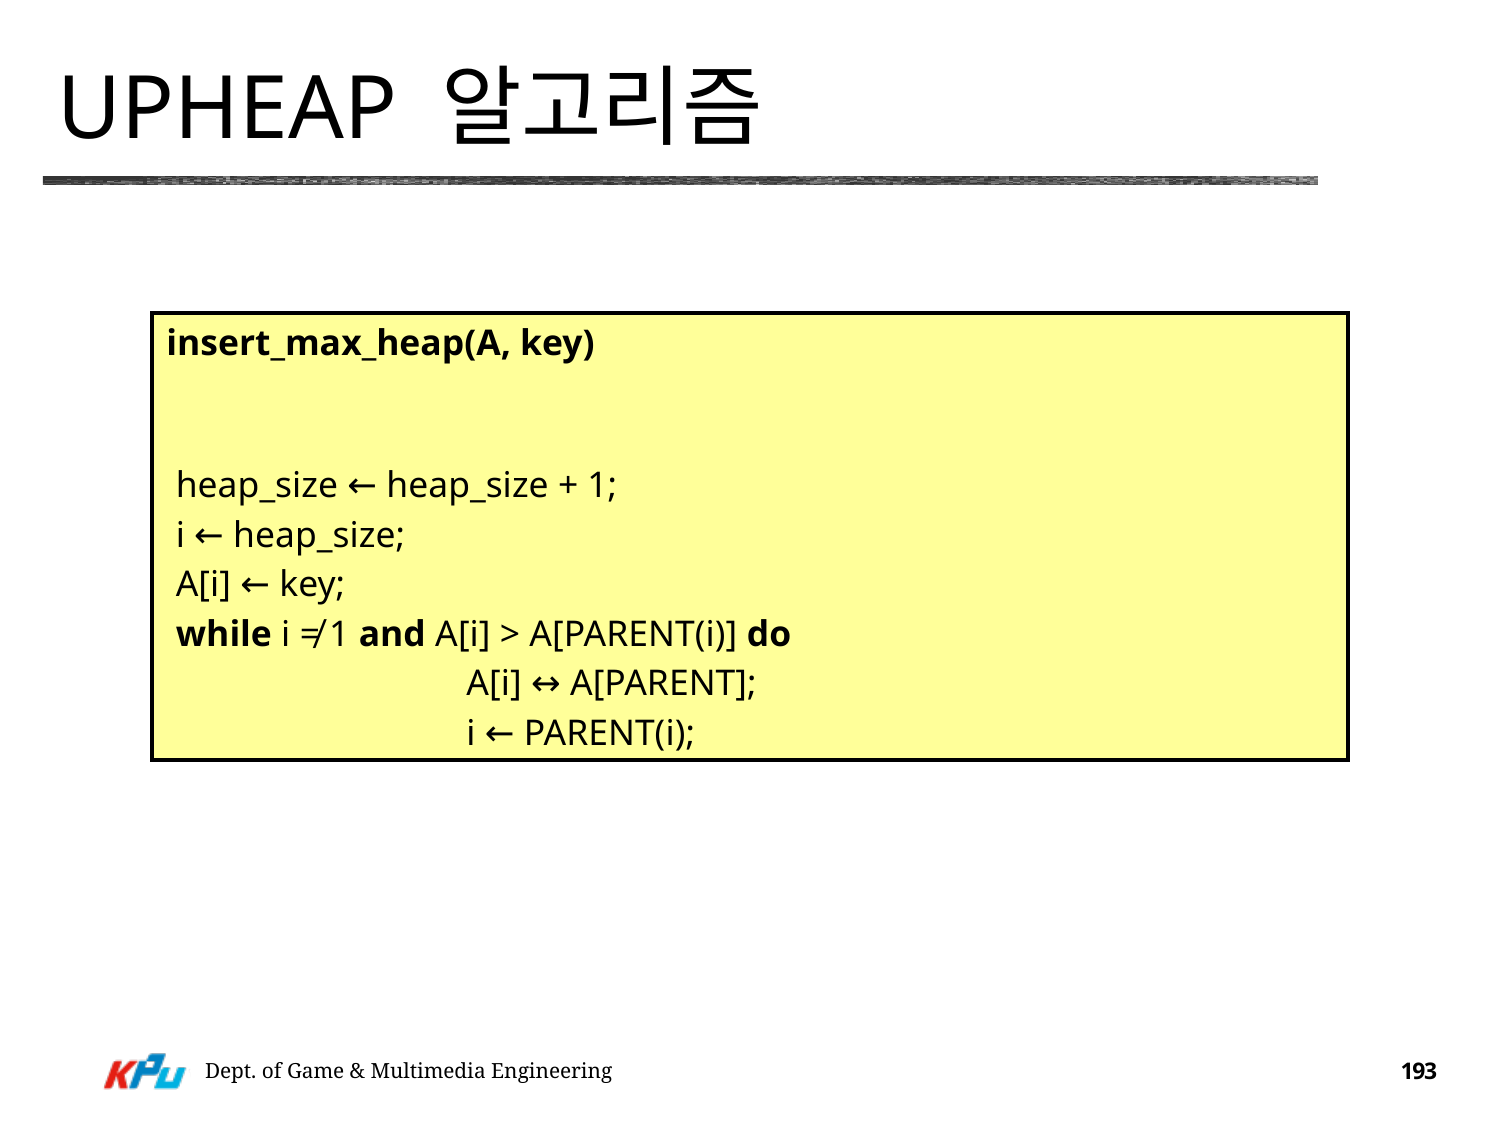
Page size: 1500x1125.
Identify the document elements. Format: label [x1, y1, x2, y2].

title [42, 39, 1458, 182]
picture [92, 1030, 191, 1120]
slide_number [1379, 1042, 1459, 1103]
text_box [151, 312, 1348, 760]
footer [190, 1042, 879, 1103]
